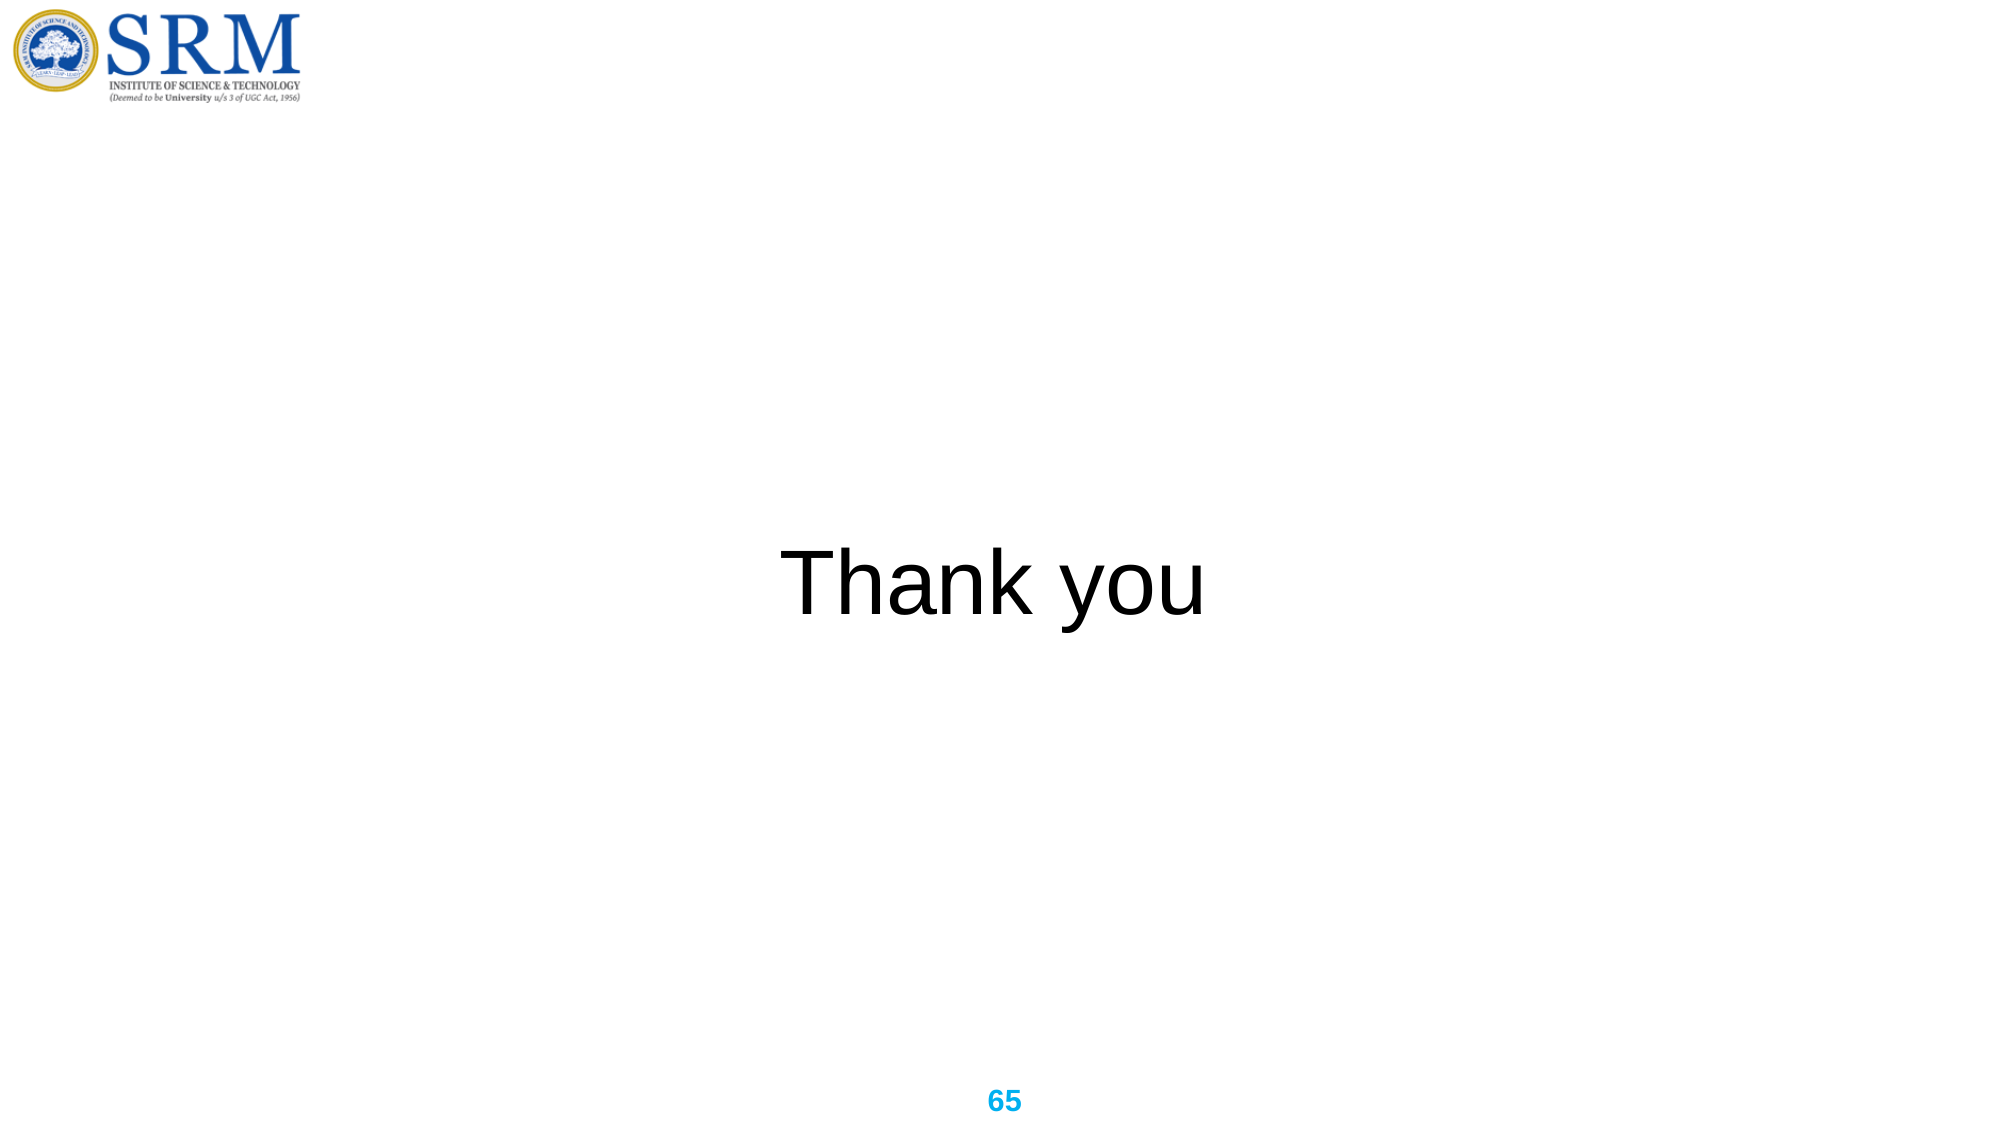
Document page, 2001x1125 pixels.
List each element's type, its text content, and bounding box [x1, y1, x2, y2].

list Thank you [393, 515, 1594, 648]
slide_number 65 [924, 1072, 1085, 1125]
picture [1, 0, 309, 119]
